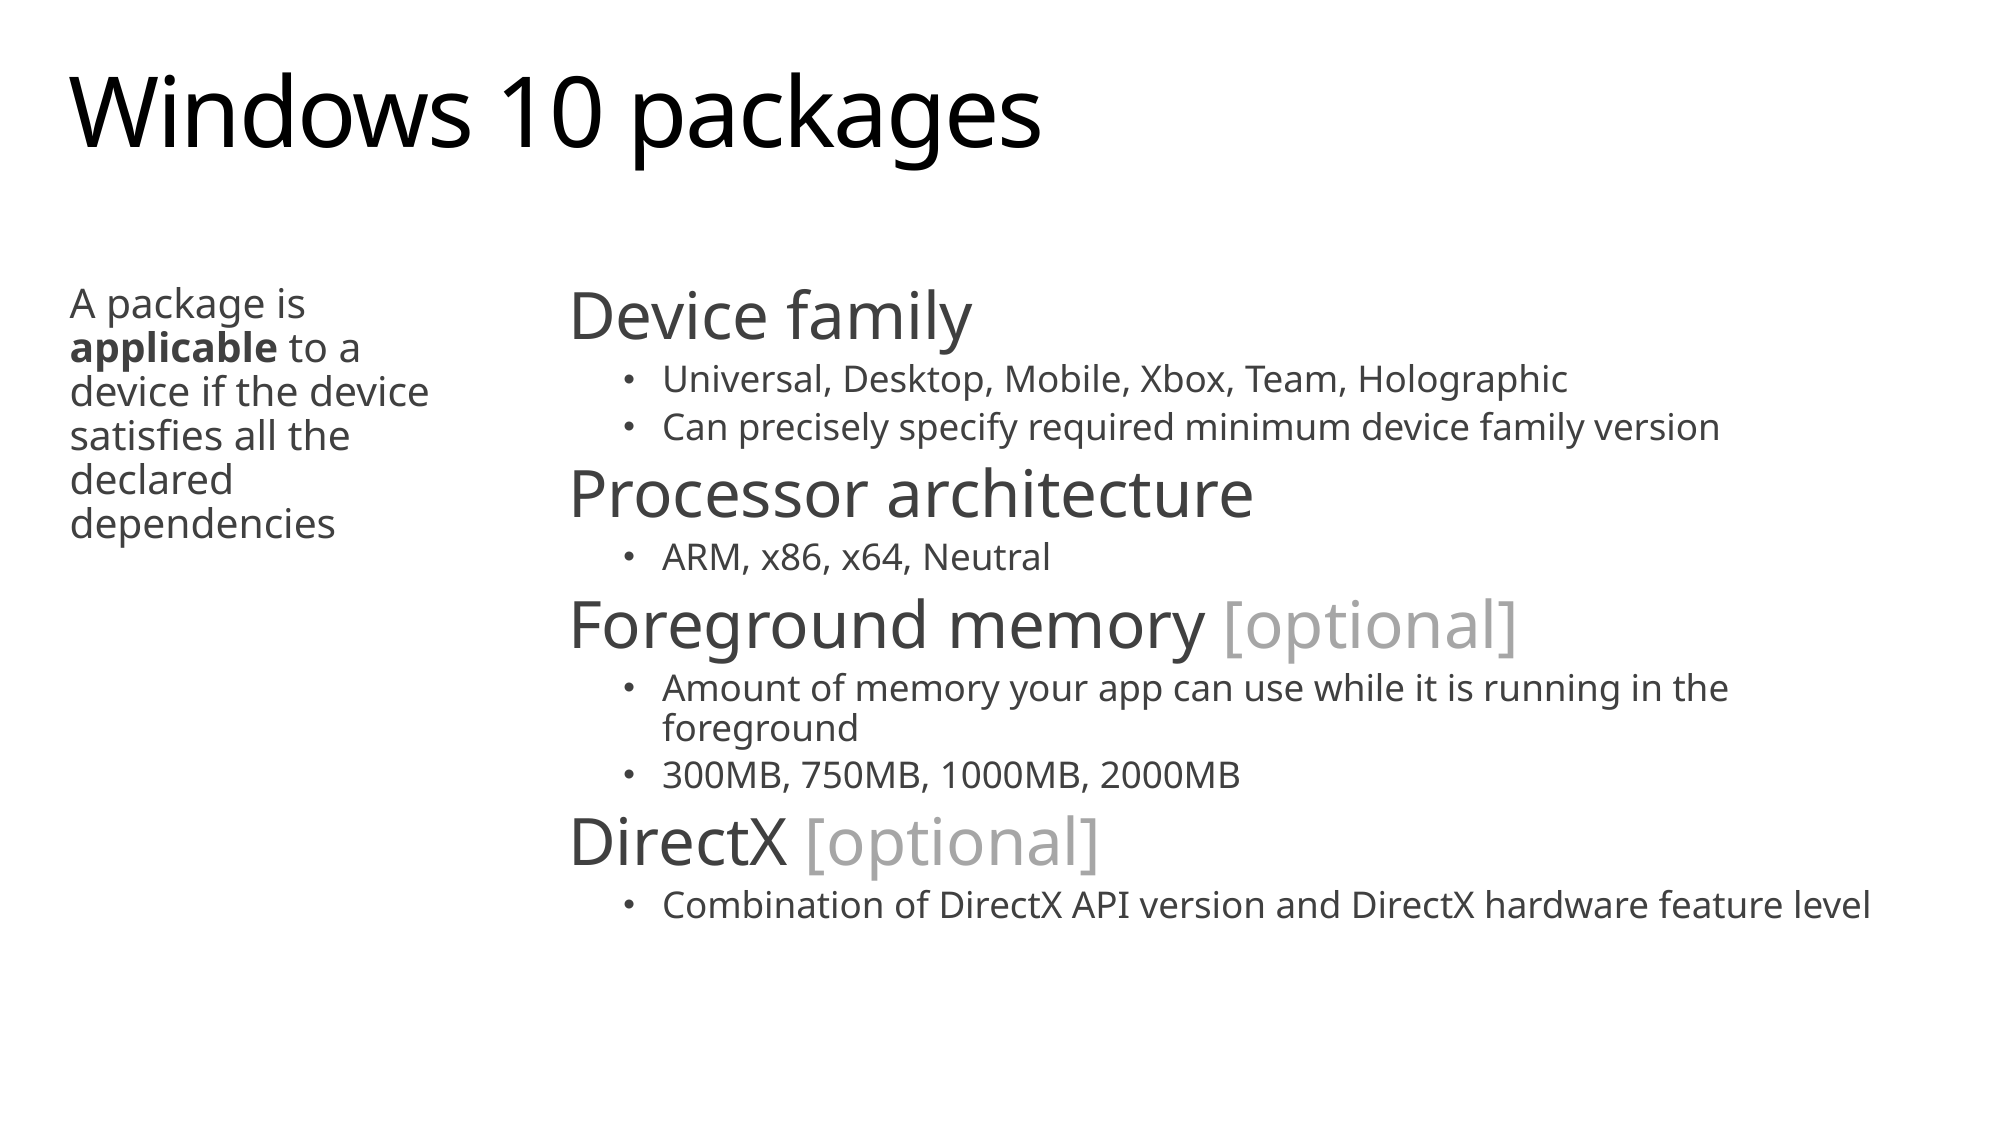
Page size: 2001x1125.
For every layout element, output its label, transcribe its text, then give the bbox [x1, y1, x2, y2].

title Windows 10 packages [44, 47, 1957, 196]
list Device family Universal, Desktop, Mobile, Xbox, Team, Holographic Can precisely specify required minimum device family version Processor architecture ARM, x86, x64, Neutral Foreground memory [optional] Amount of memory your app can use while it is running in the foreground 300MB, 750MB, 1000MB, 2000MB DirectX [optional] Combination of DirectX API version and DirectX hardware feature level [544, 268, 1956, 1078]
list A package is applicable to a device if the device satisfies all the declared dependencies [45, 268, 487, 1078]
